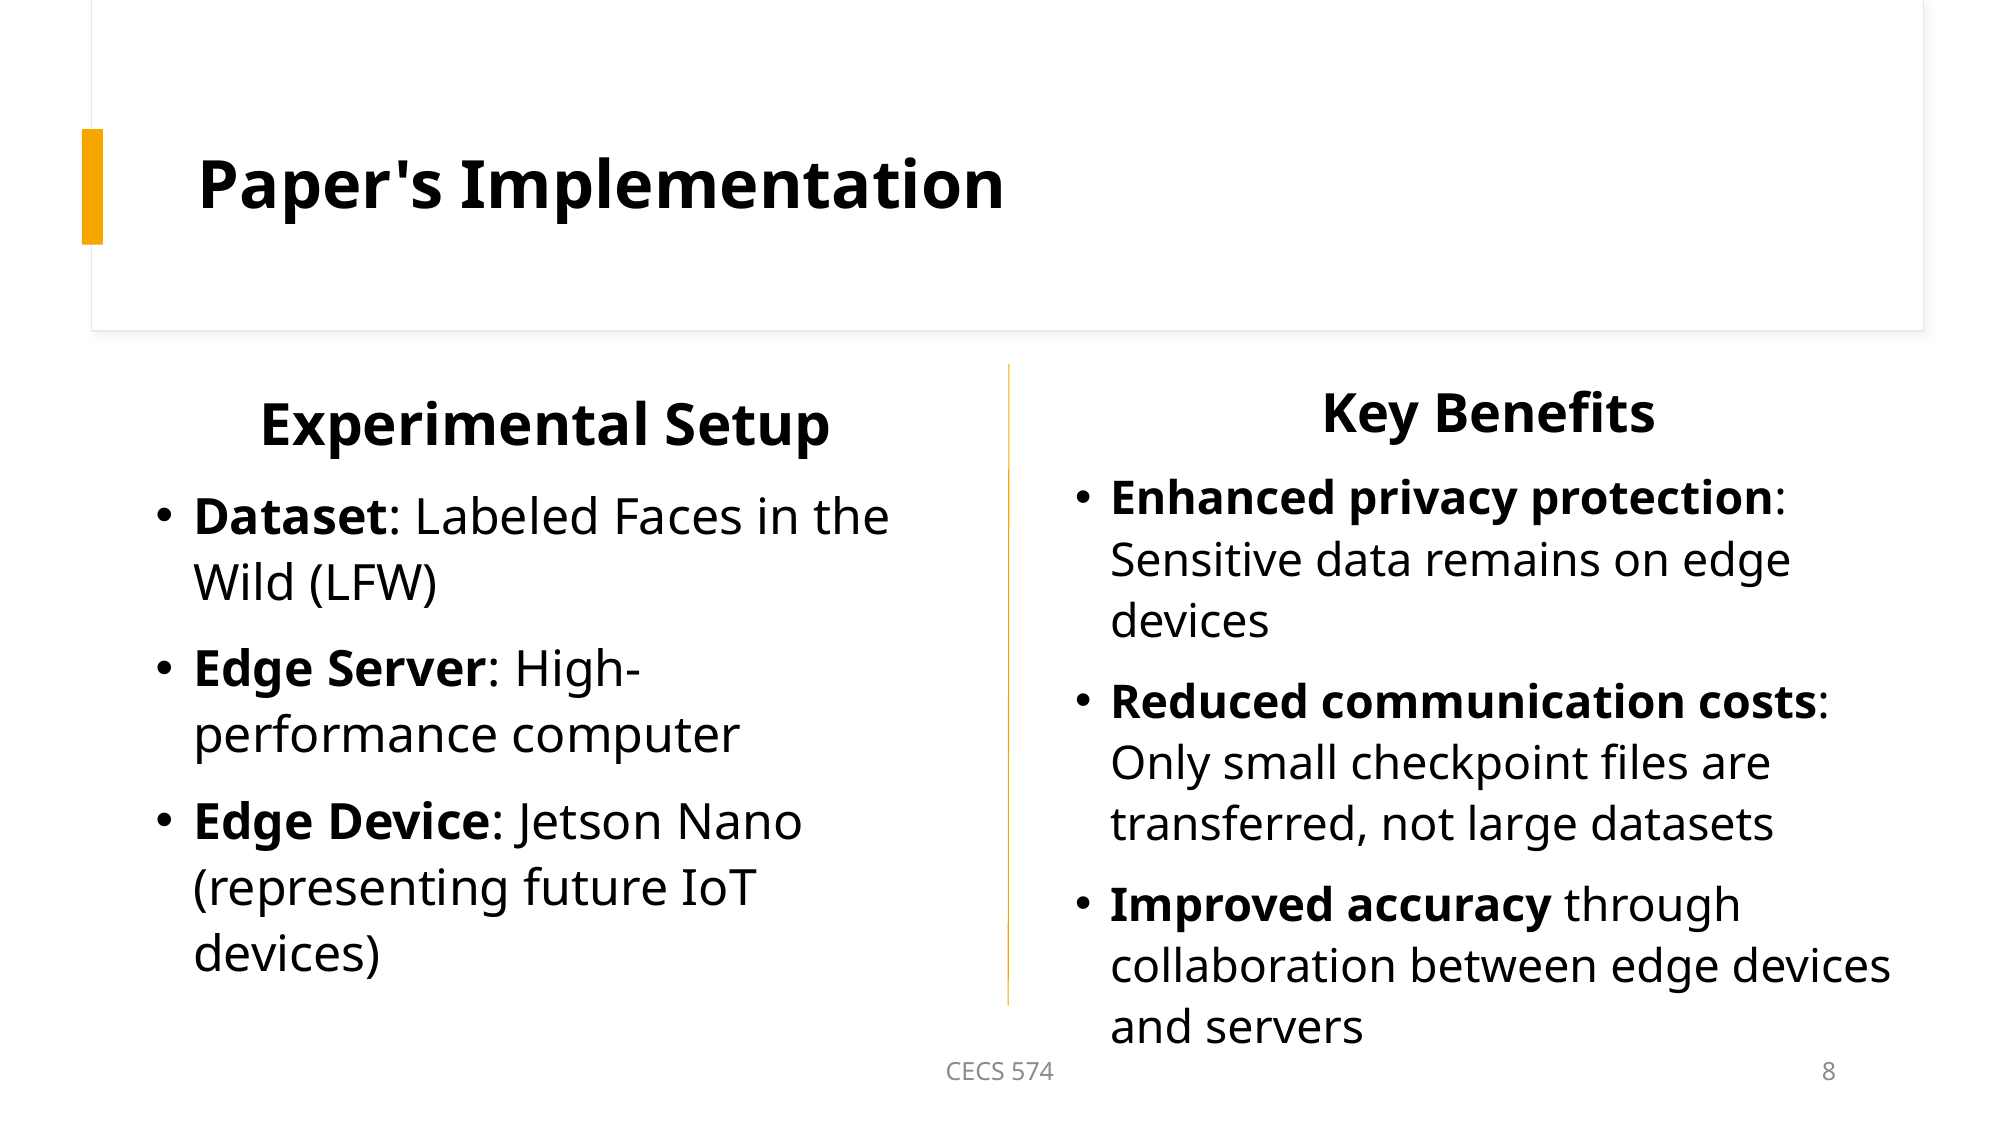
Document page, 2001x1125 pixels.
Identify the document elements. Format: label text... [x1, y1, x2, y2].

title Paper's Implementation [183, 90, 1851, 284]
footer CECS 574 [662, 1042, 1338, 1103]
list Key Benefits Enhanced privacy protection: Sensitive data remains on edge devices Reduced communication costs: Only small checkpoint files are transferred, not large datasets Improved accuracy through collaboration between edge devices and servers [1060, 364, 1919, 1063]
slide_number 8 [1401, 1042, 1851, 1103]
list Experimental Setup Dataset: Labeled Faces in the Wild (LFW) Edge Server: High-performance computer Edge Device: Jetson Nano (representing future IoT devices) [140, 372, 951, 1074]
